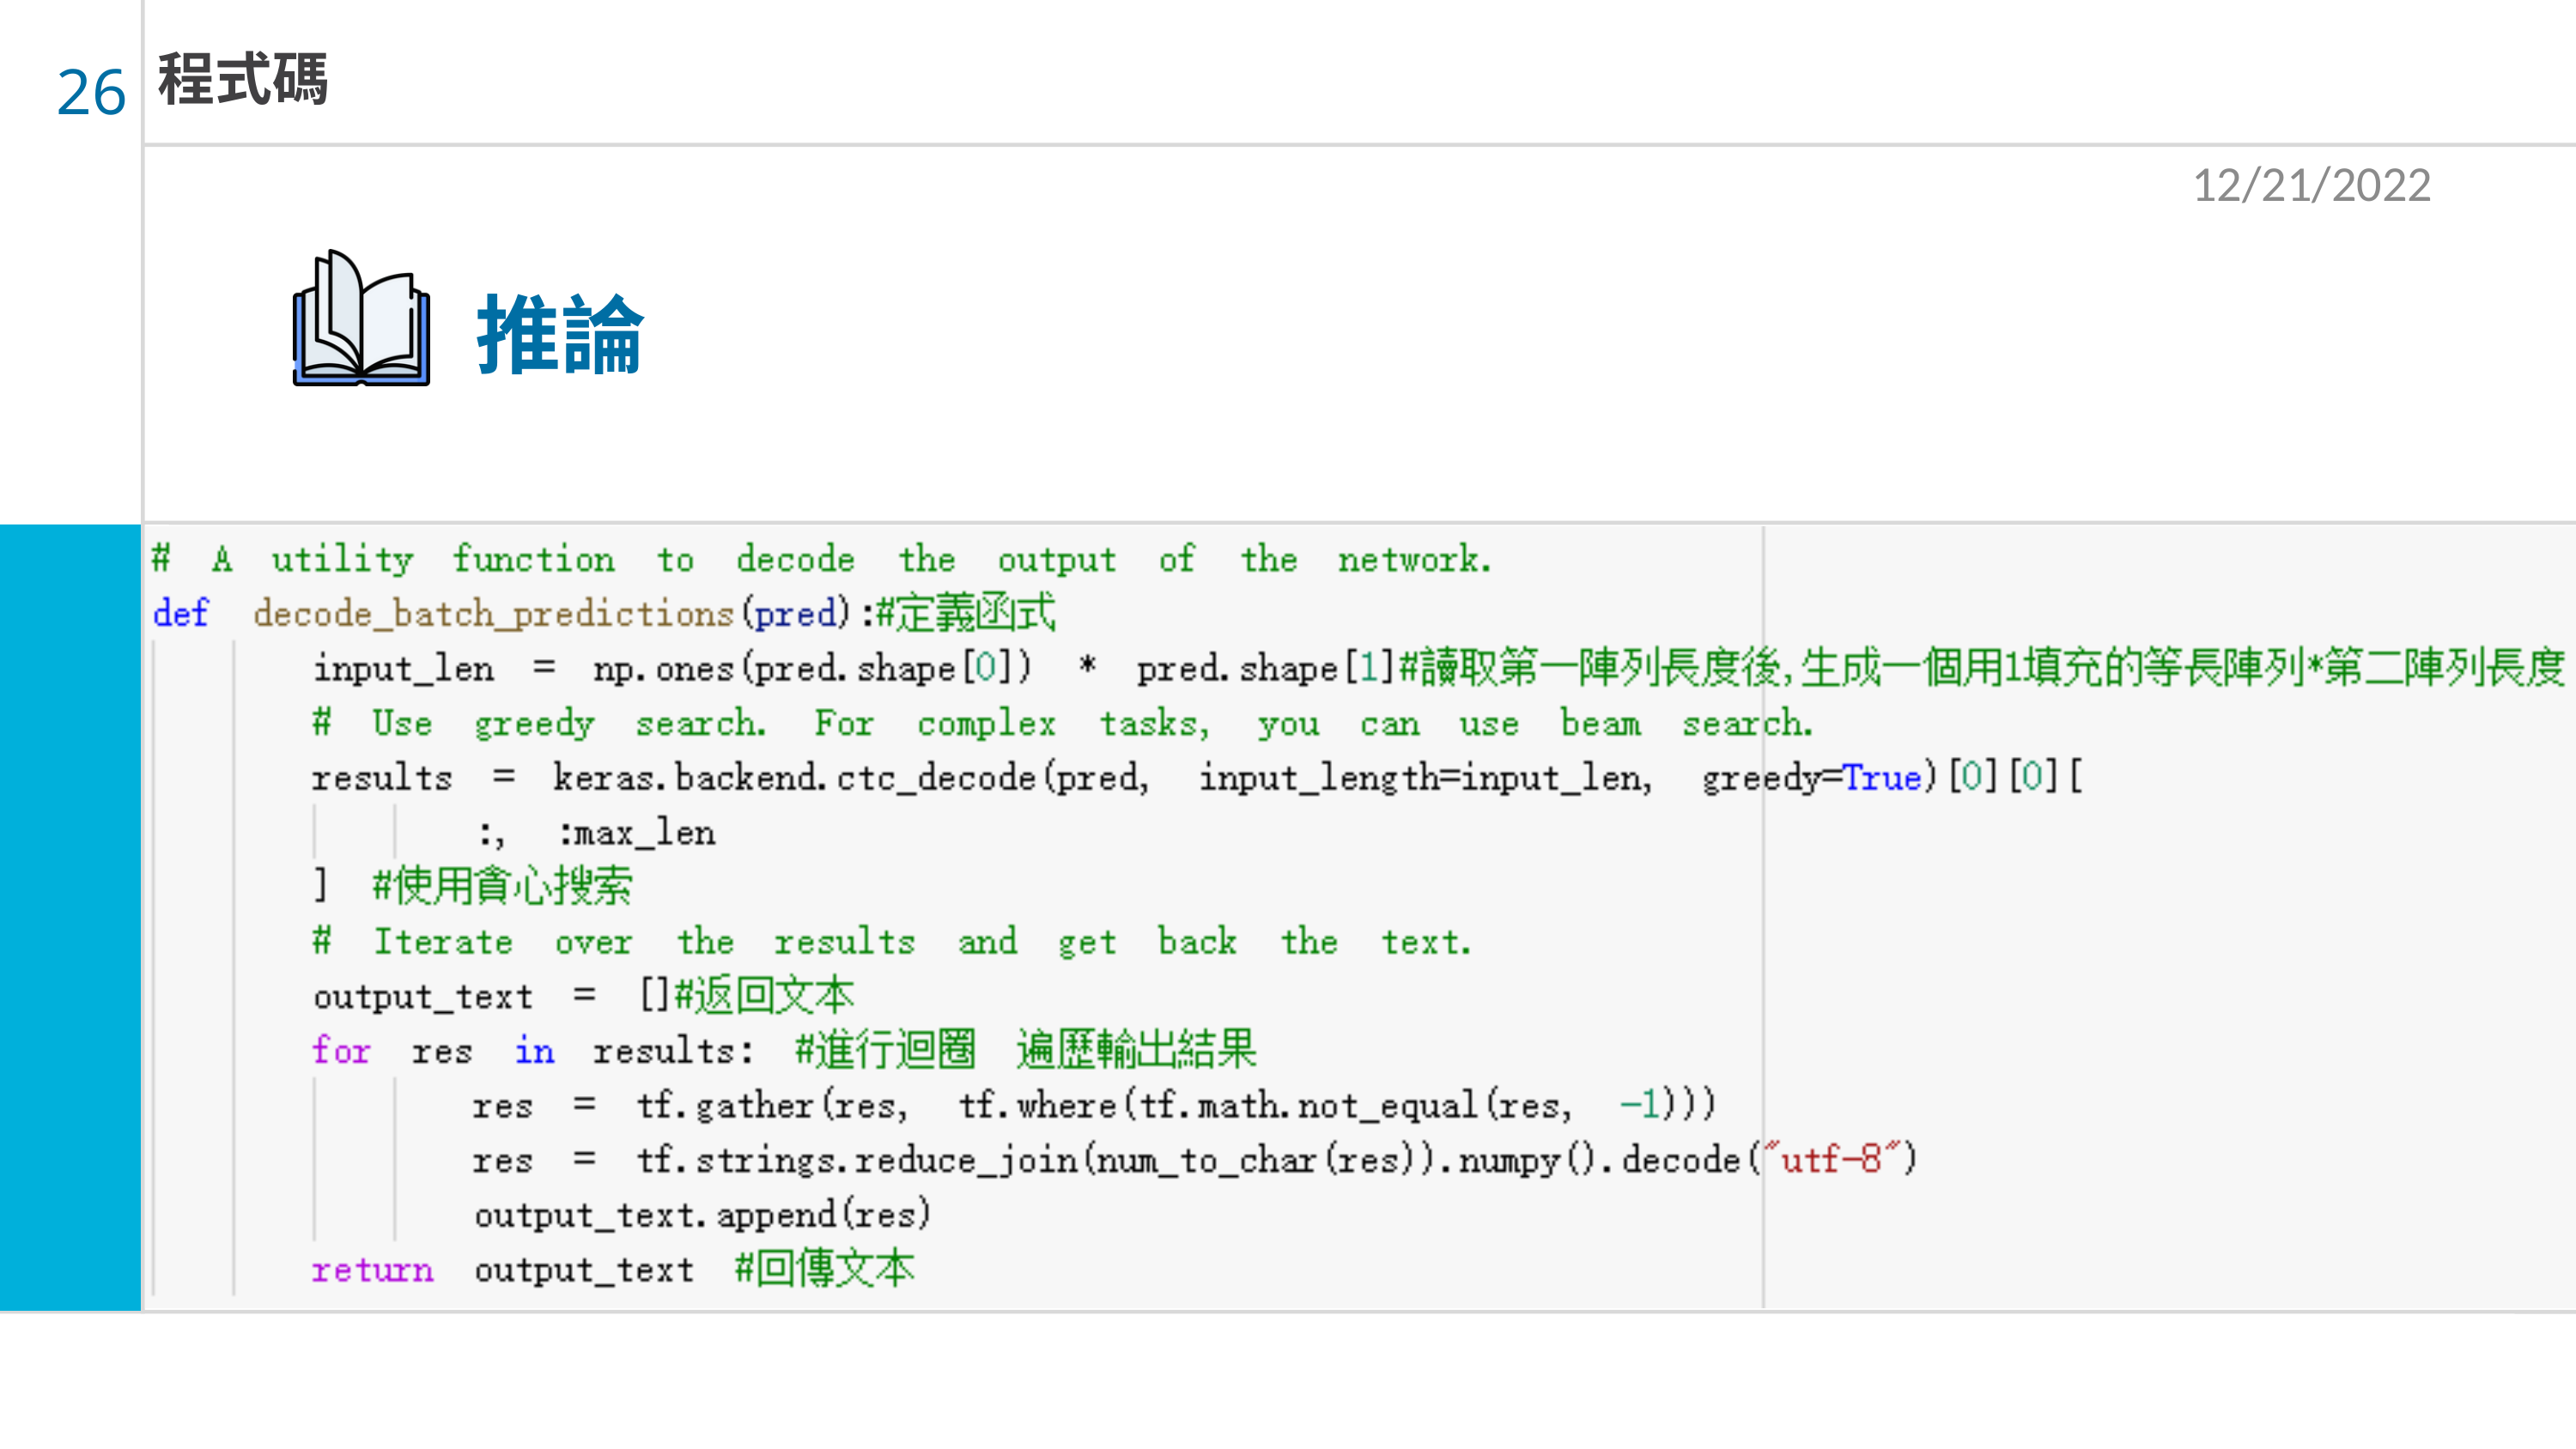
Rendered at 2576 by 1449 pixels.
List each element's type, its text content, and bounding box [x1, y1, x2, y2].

text_box 程式碼 [226, 48, 440, 112]
text_box 推論 [475, 289, 696, 385]
text_box 26 [56, 2, 226, 128]
picture [293, 249, 430, 386]
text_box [0, 524, 142, 1311]
picture [144, 526, 2576, 1308]
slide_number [2178, 155, 2480, 208]
